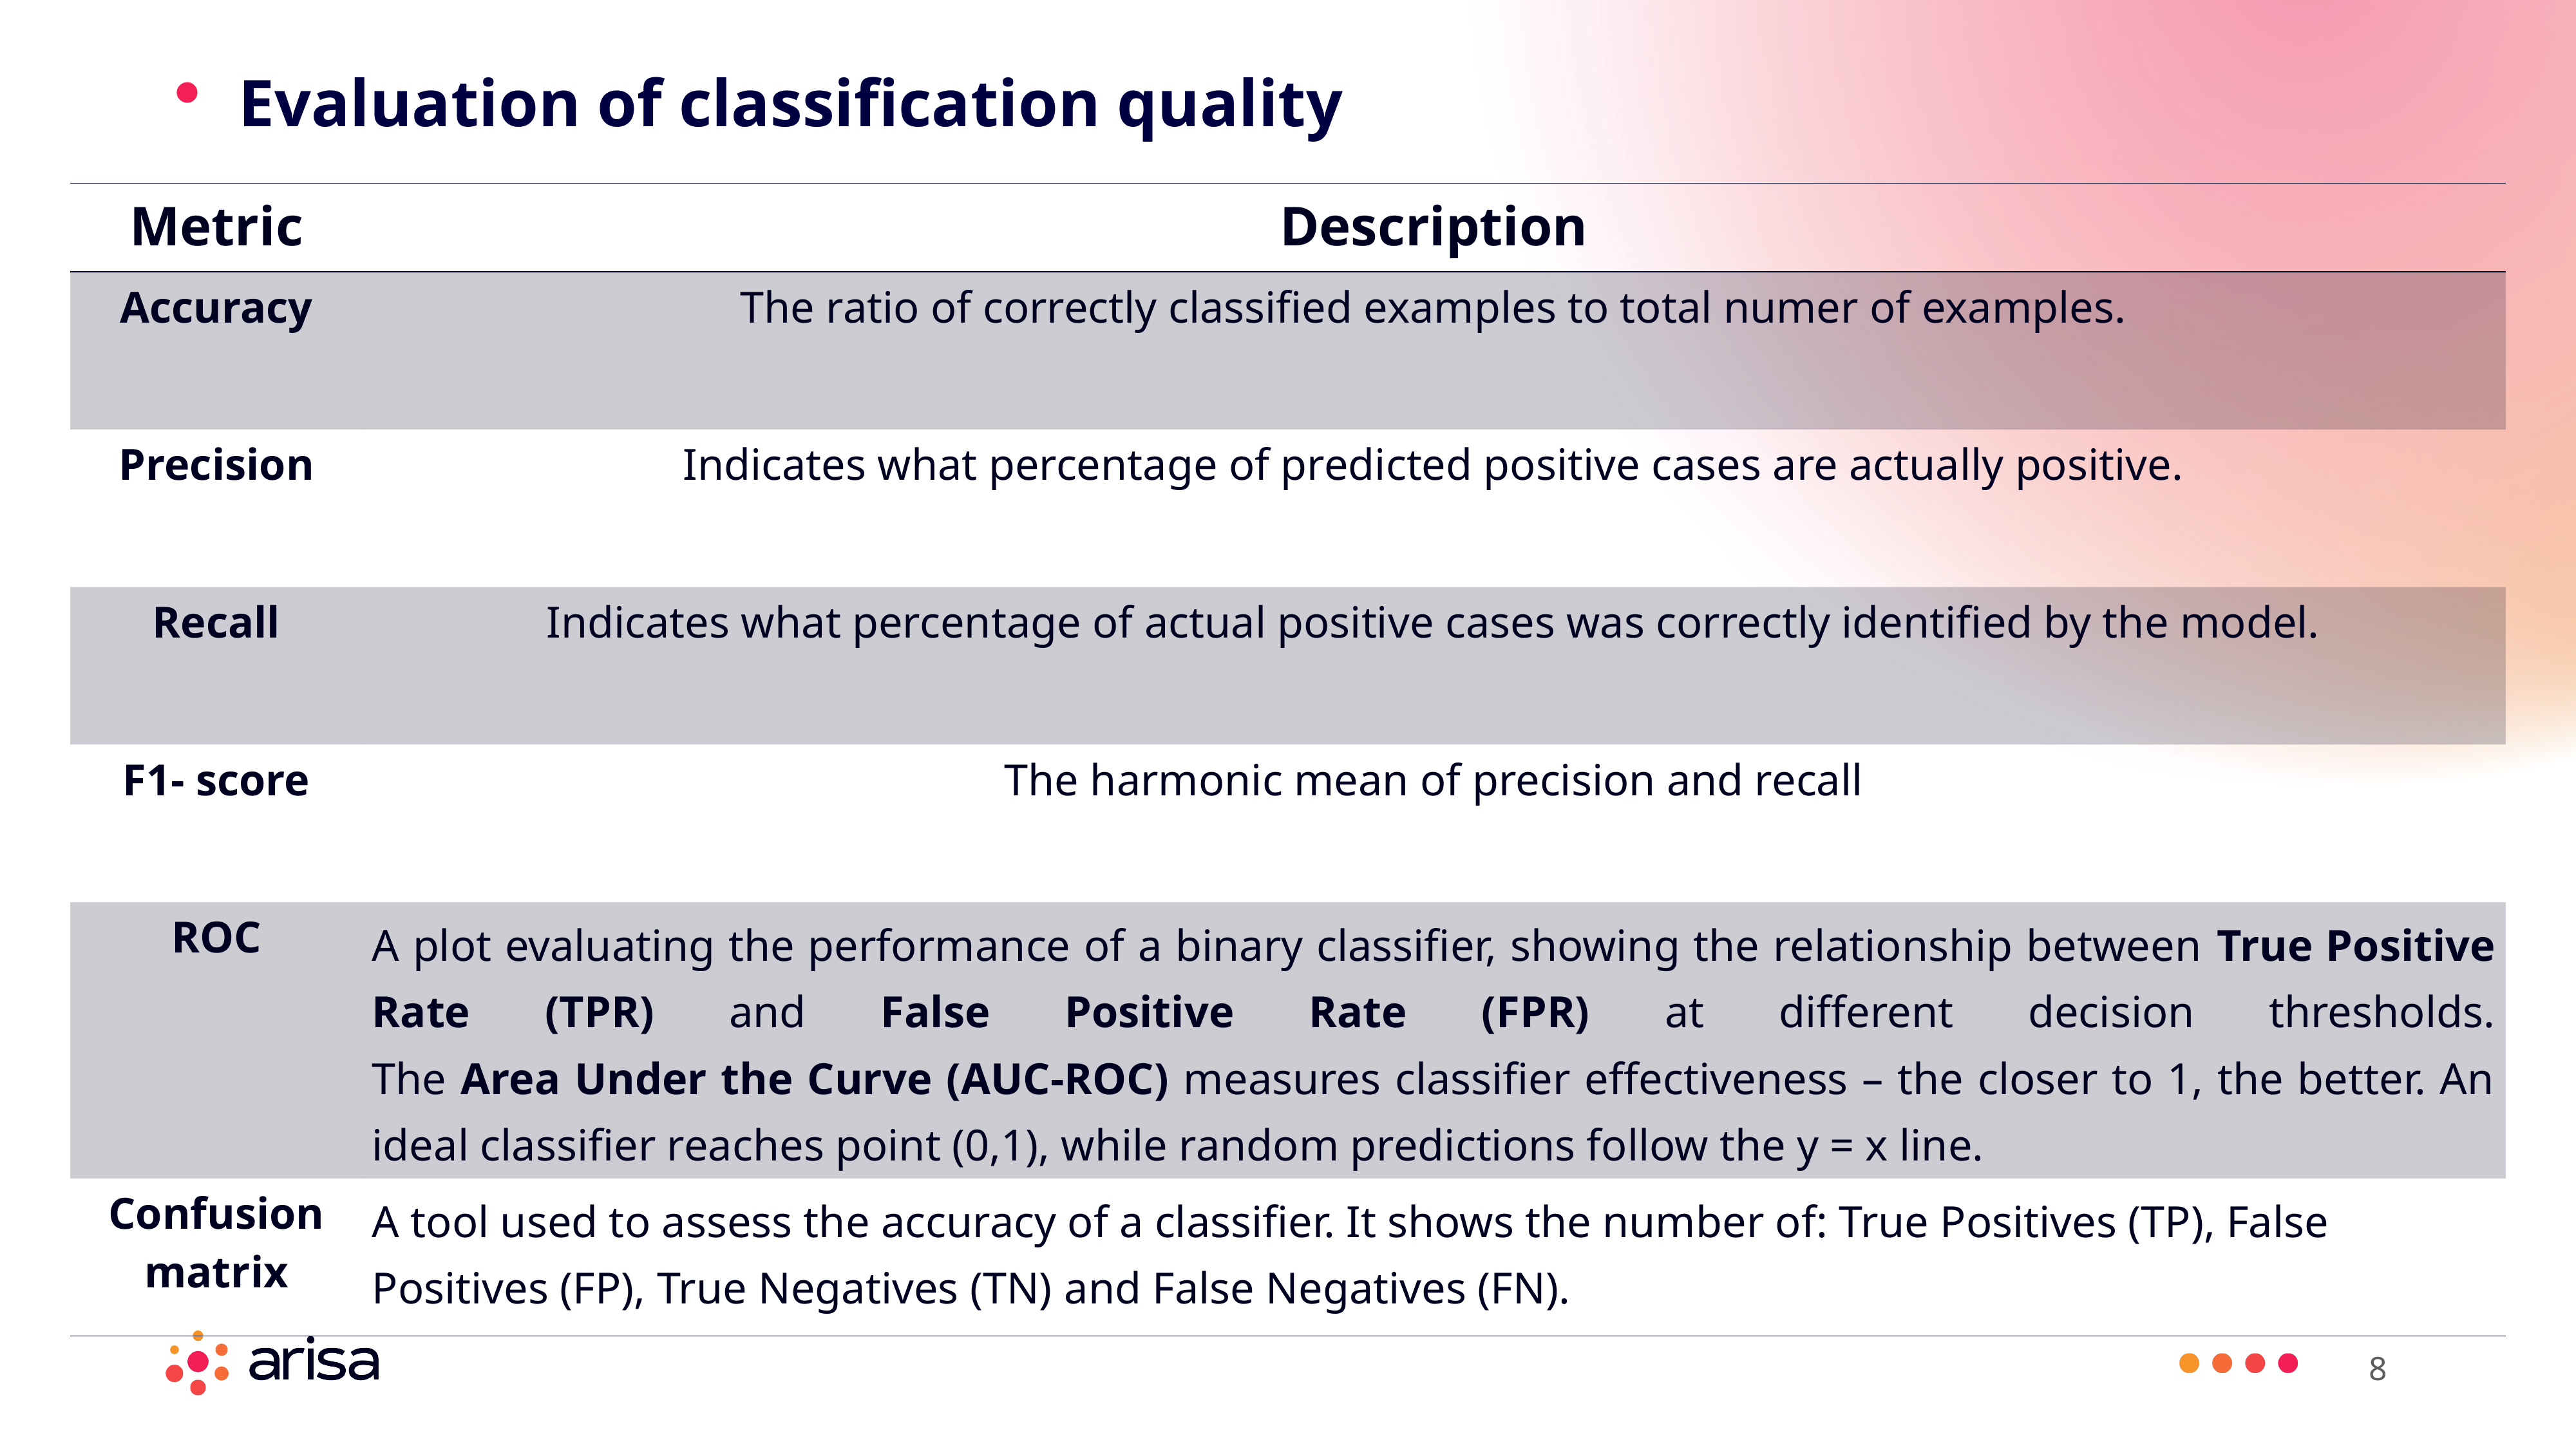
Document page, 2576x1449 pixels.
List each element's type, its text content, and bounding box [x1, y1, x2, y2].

list Evaluation of classification quality [164, 66, 2412, 146]
picture [166, 1336, 379, 1396]
picture [2180, 1354, 2298, 1373]
slide_number 8 [2345, 1343, 2410, 1383]
picture [166, 1330, 379, 1336]
